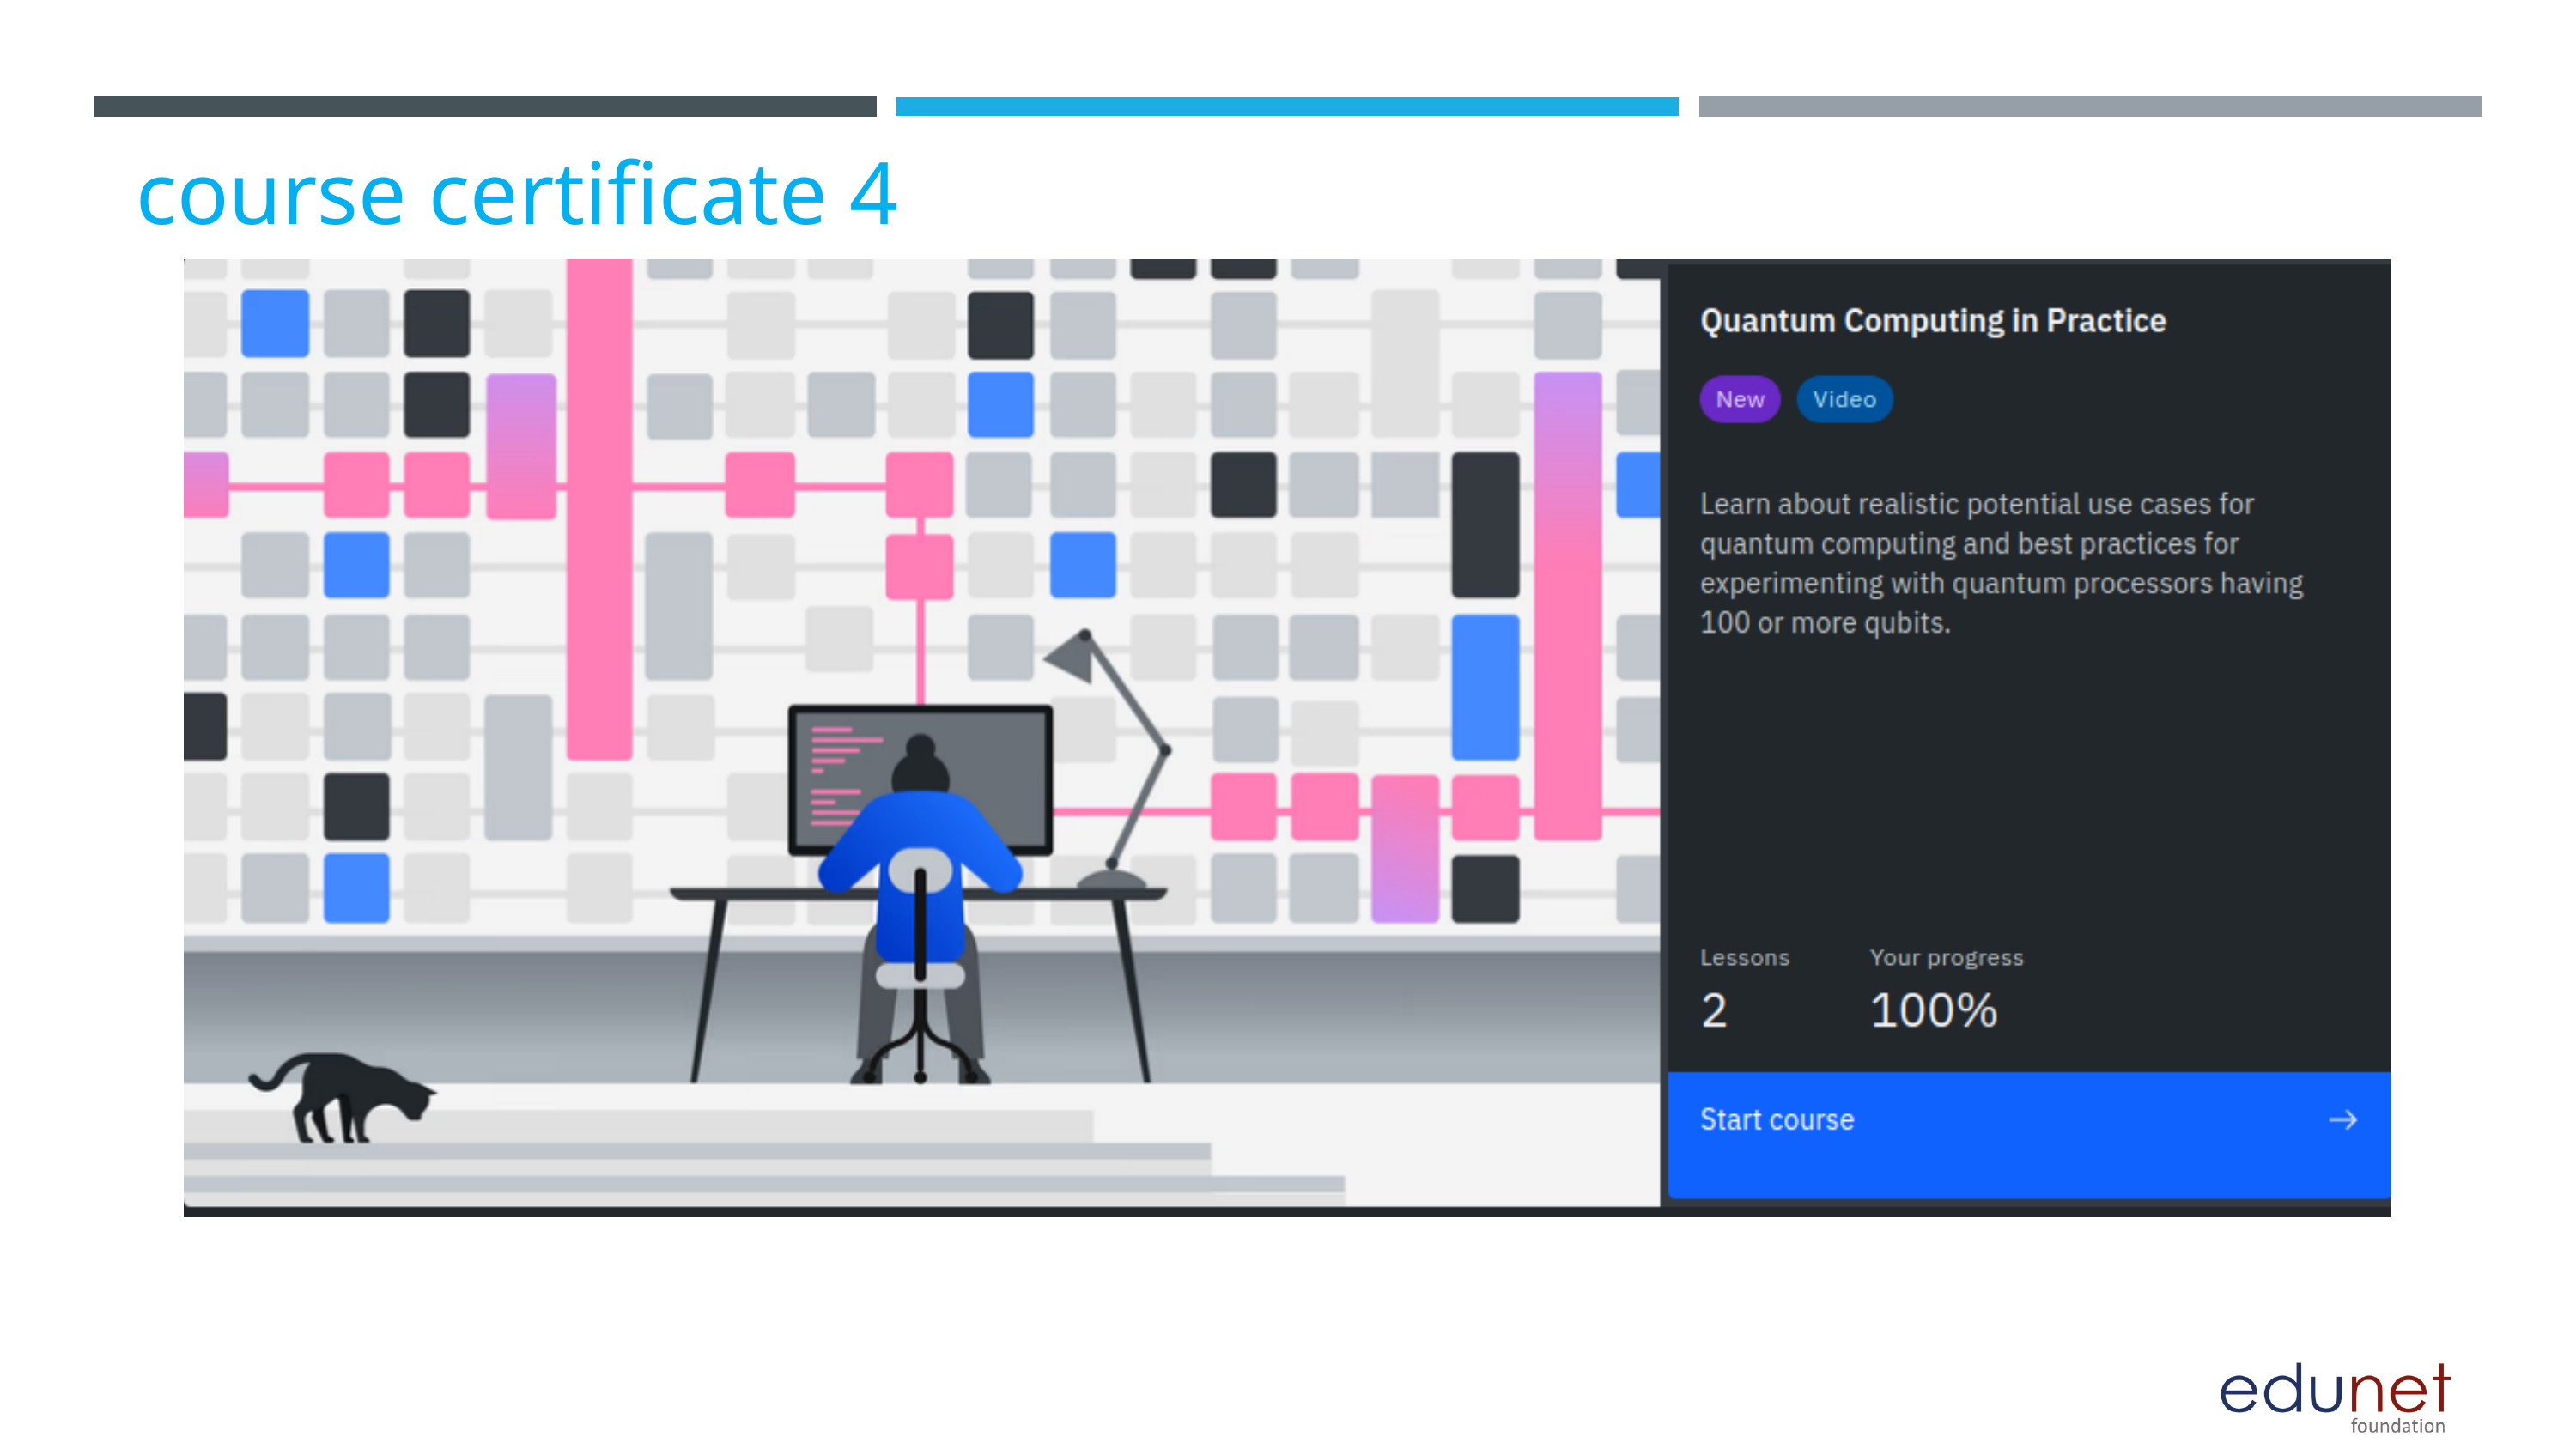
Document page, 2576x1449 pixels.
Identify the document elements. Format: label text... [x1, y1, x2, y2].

text_box [184, 259, 2391, 1217]
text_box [896, 96, 1680, 117]
text_box [2215, 1360, 2454, 1437]
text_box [1698, 95, 2482, 118]
text_box course certificate 4 [136, 138, 2440, 242]
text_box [94, 96, 878, 118]
